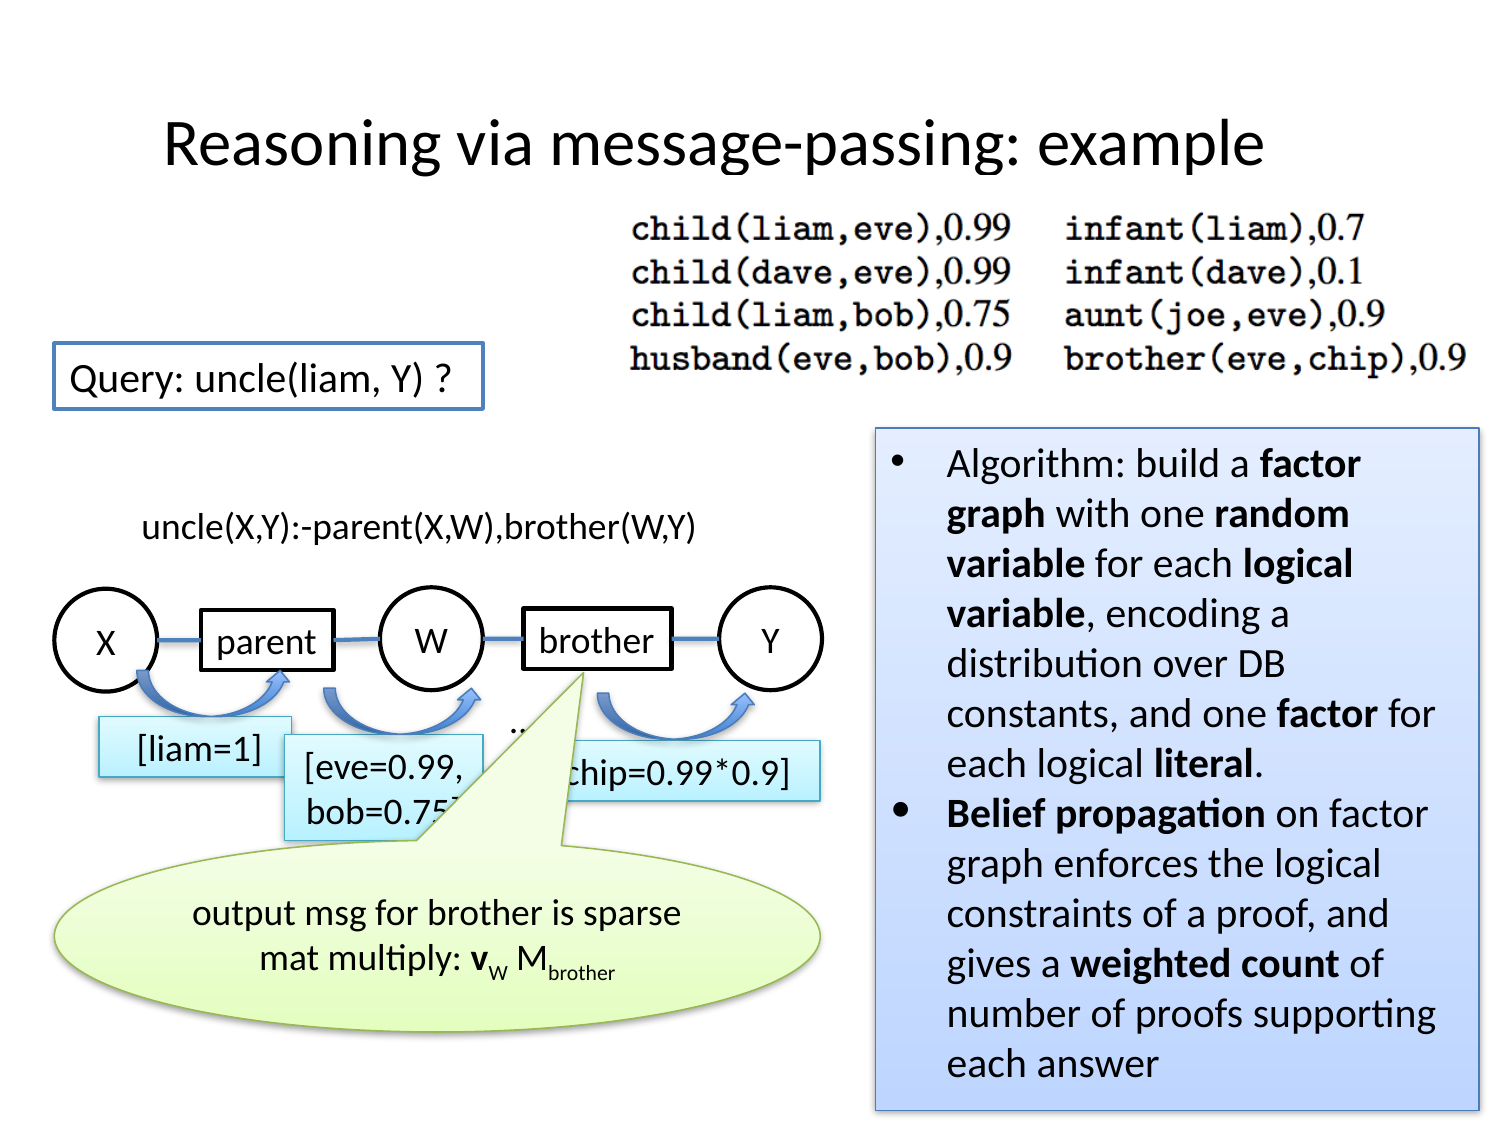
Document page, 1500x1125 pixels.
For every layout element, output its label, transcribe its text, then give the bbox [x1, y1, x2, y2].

text_box output msg for brother is sparse mat multiply: vW Mbrother [54, 739, 821, 1032]
text_box [239, 997, 869, 1079]
text_box uncle(X,Y):-parent(X,W),brother(W,Y) [126, 494, 730, 556]
text_box parent [200, 609, 334, 671]
text_box W [379, 587, 483, 686]
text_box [284, 687, 484, 841]
text_box … [495, 688, 552, 749]
text_box Y [719, 587, 822, 691]
text_box Query: uncle(liam, Y) ? [54, 343, 483, 409]
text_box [522, 692, 821, 802]
title Reasoning via message-passing: example [0, 45, 1431, 233]
text_box X [54, 588, 158, 690]
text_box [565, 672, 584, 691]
text_box brother [523, 608, 672, 669]
picture [600, 175, 1500, 410]
text_box Algorithm: build a factor graph with one random variable for each logical variable, encoding a distribution over DB constants, and one factor for each logical literal. Belief propagation on factor graph enforces the logical constraints of a proof, and gives a weighted count of number of proofs supporting each answer [875, 428, 1480, 1111]
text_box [98, 670, 292, 778]
